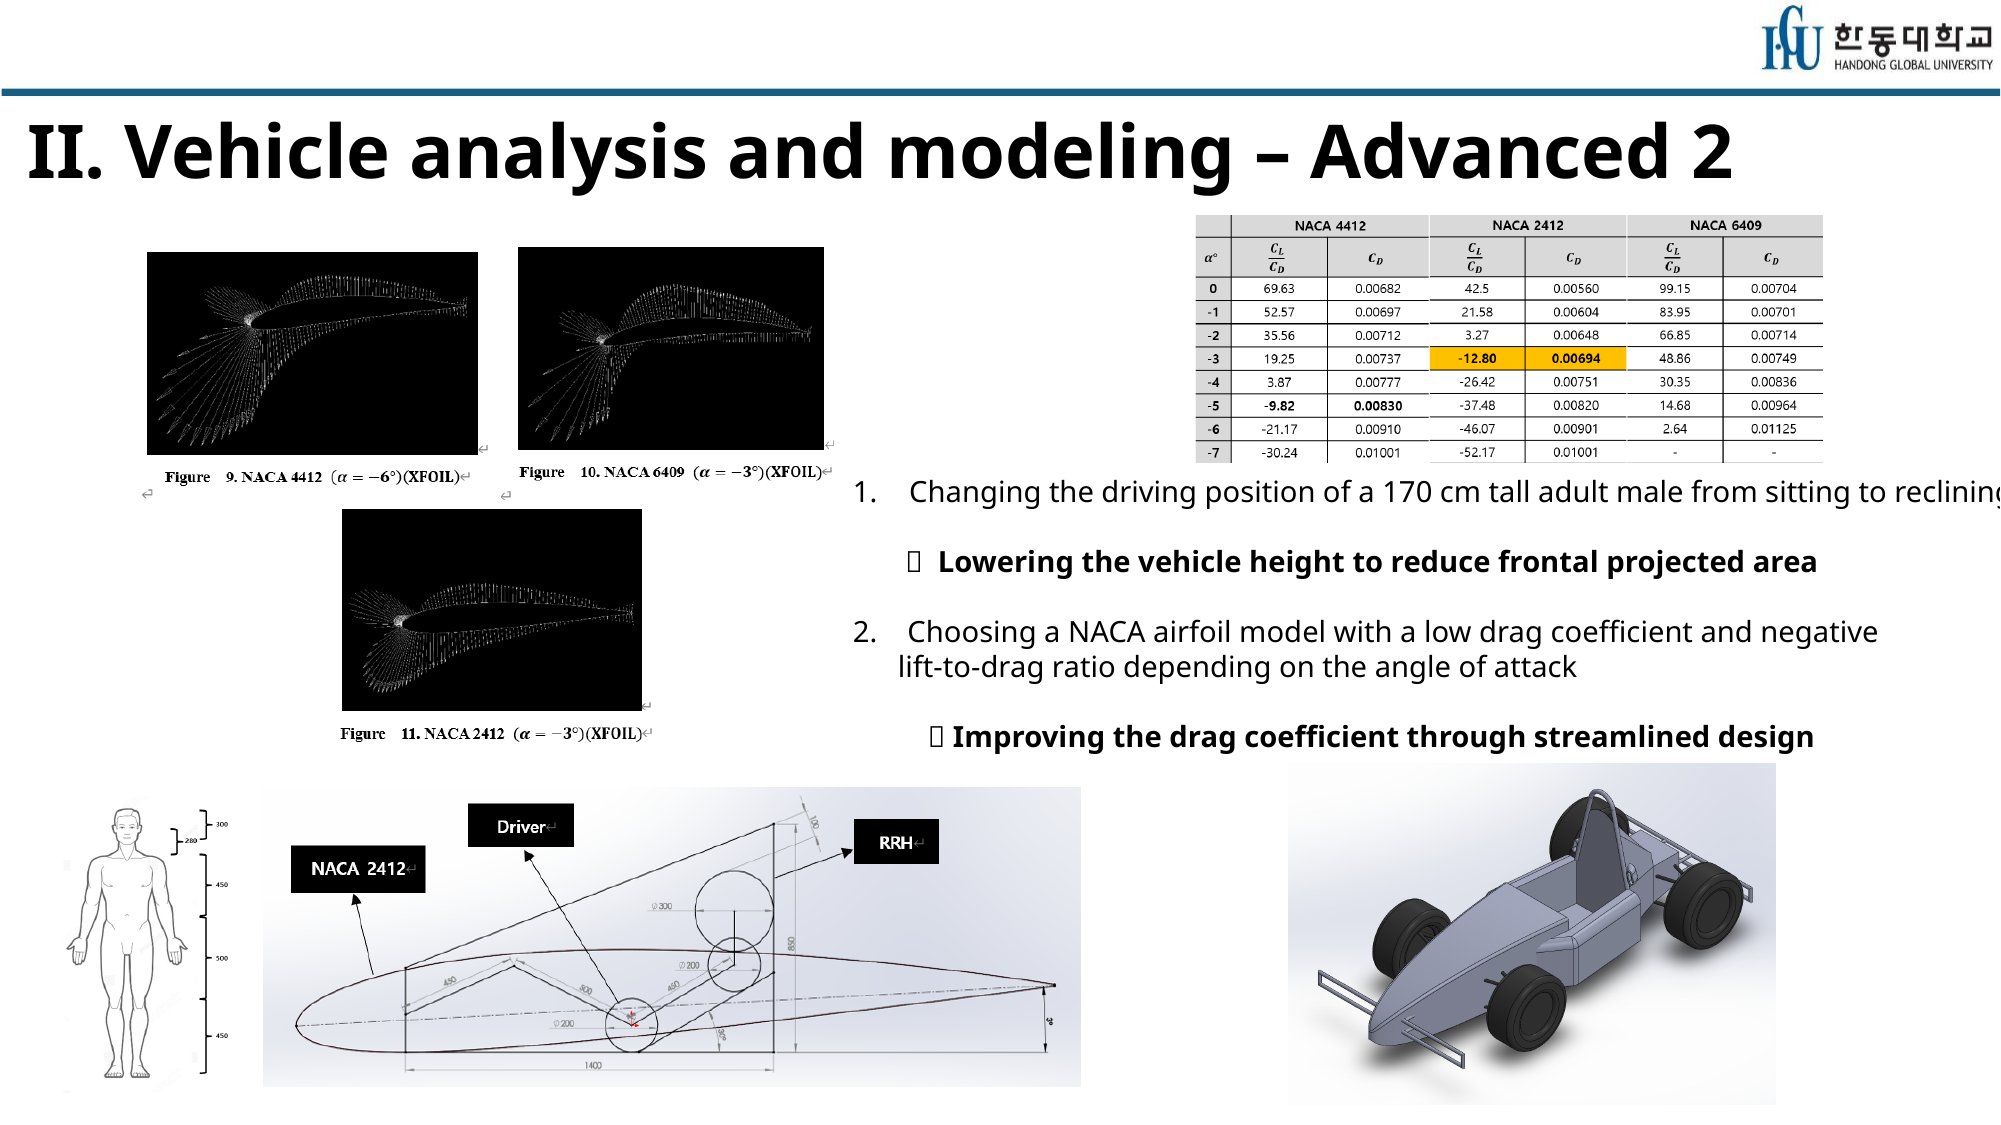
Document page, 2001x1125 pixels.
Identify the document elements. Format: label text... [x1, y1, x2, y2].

picture [140, 240, 839, 745]
picture [54, 787, 1082, 1095]
title II. Vehicle analysis and modeling – Advanced 2 [12, 106, 2000, 202]
picture [1194, 215, 1823, 463]
text_box Changing the driving position of a 170 cm tall adult male from sitting to reclining  Lowering the vehicle height to reduce frontal projected area 2. Choosing a NACA airfoil model with a low drag coefficient and negative lift-to-drag ratio depending on the angle of attack  Improving the drag coefficient through streamlined design [838, 466, 2000, 761]
picture [1754, 0, 2000, 76]
picture [1288, 763, 1776, 1106]
